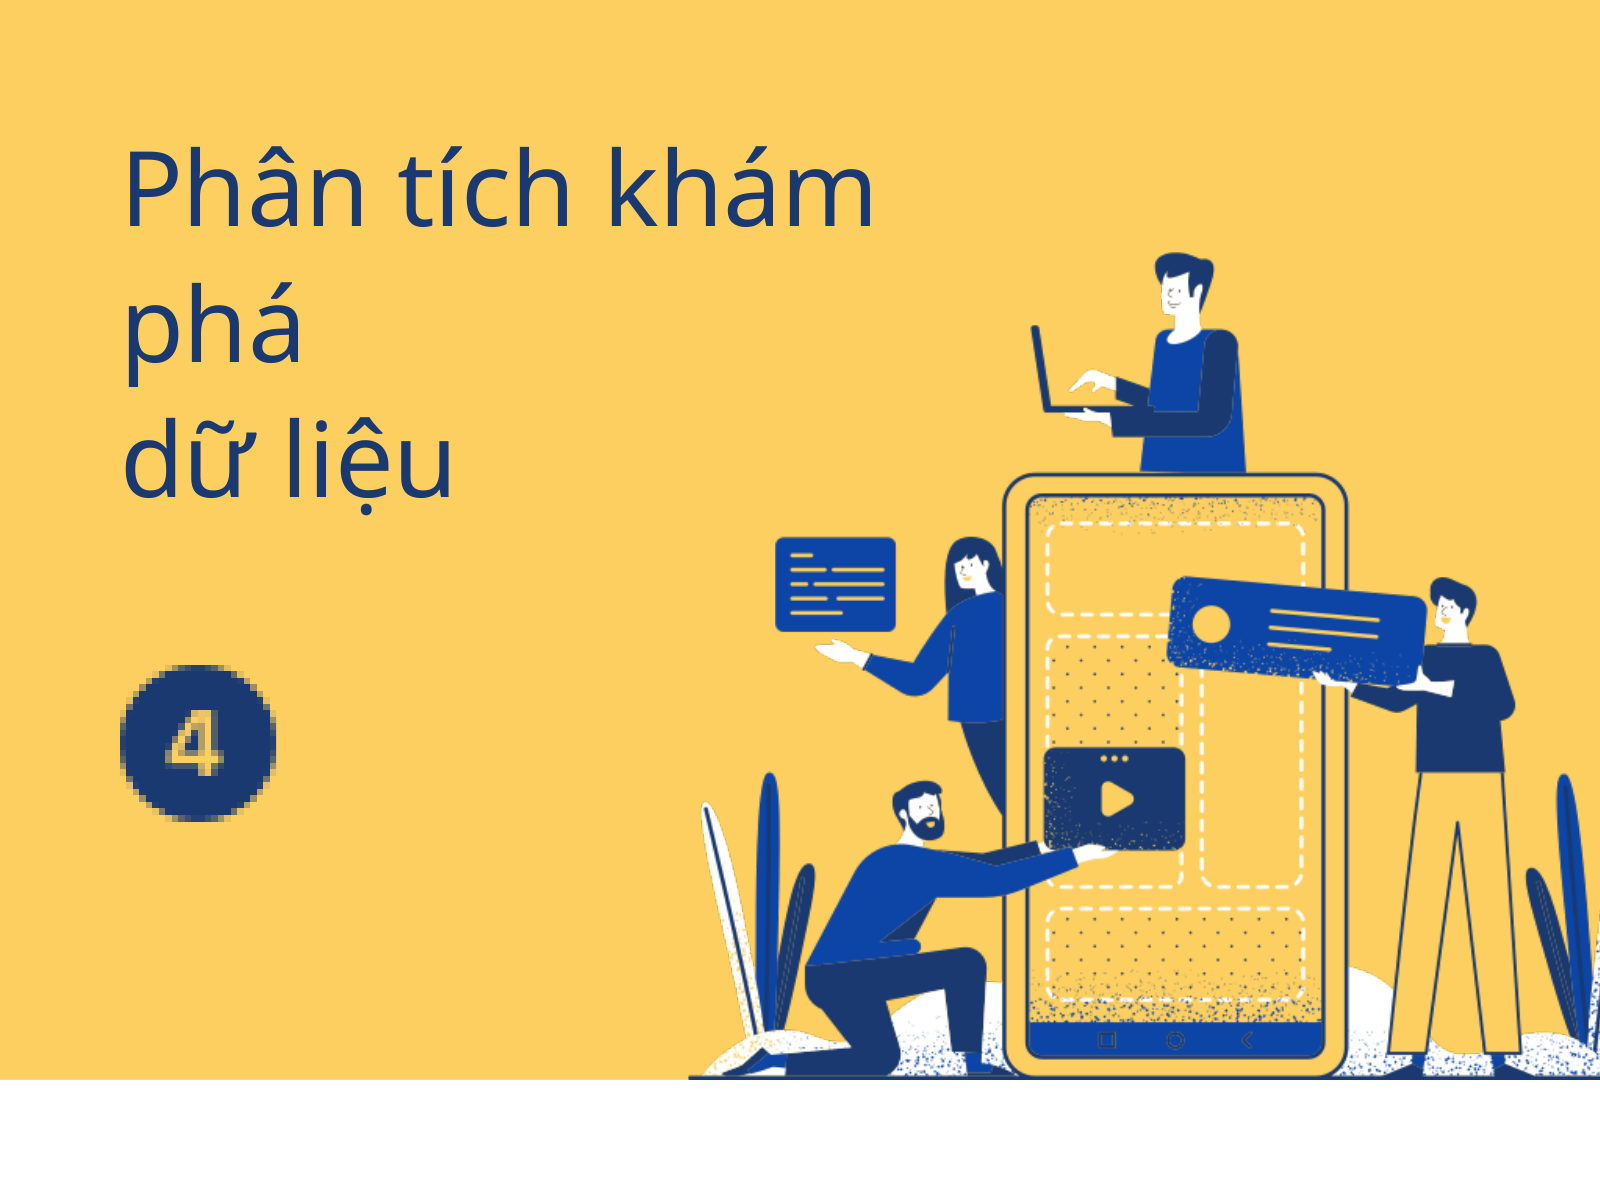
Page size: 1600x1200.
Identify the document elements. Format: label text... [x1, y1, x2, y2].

text_box [119, 665, 277, 822]
text_box [688, 251, 1600, 1081]
text_box [0, 1079, 1600, 1200]
text_box Phân tích khám phá dữ liệu [119, 112, 889, 519]
